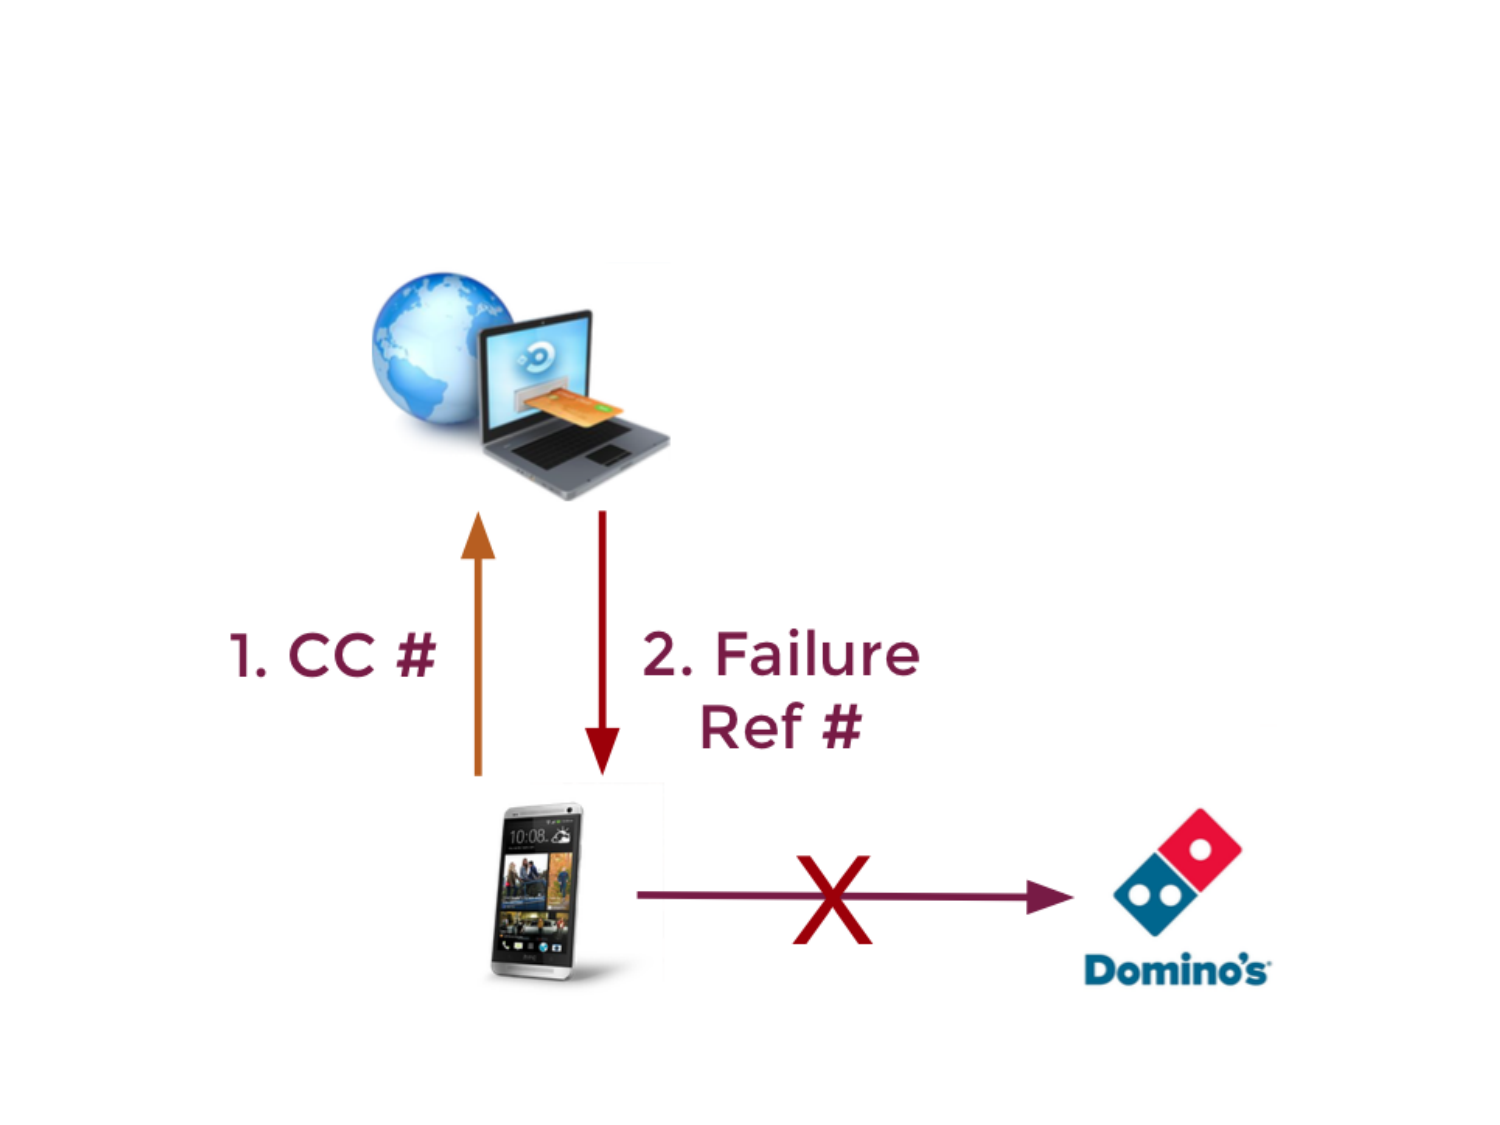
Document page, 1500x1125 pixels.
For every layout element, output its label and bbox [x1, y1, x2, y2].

list [74, 262, 1426, 1006]
